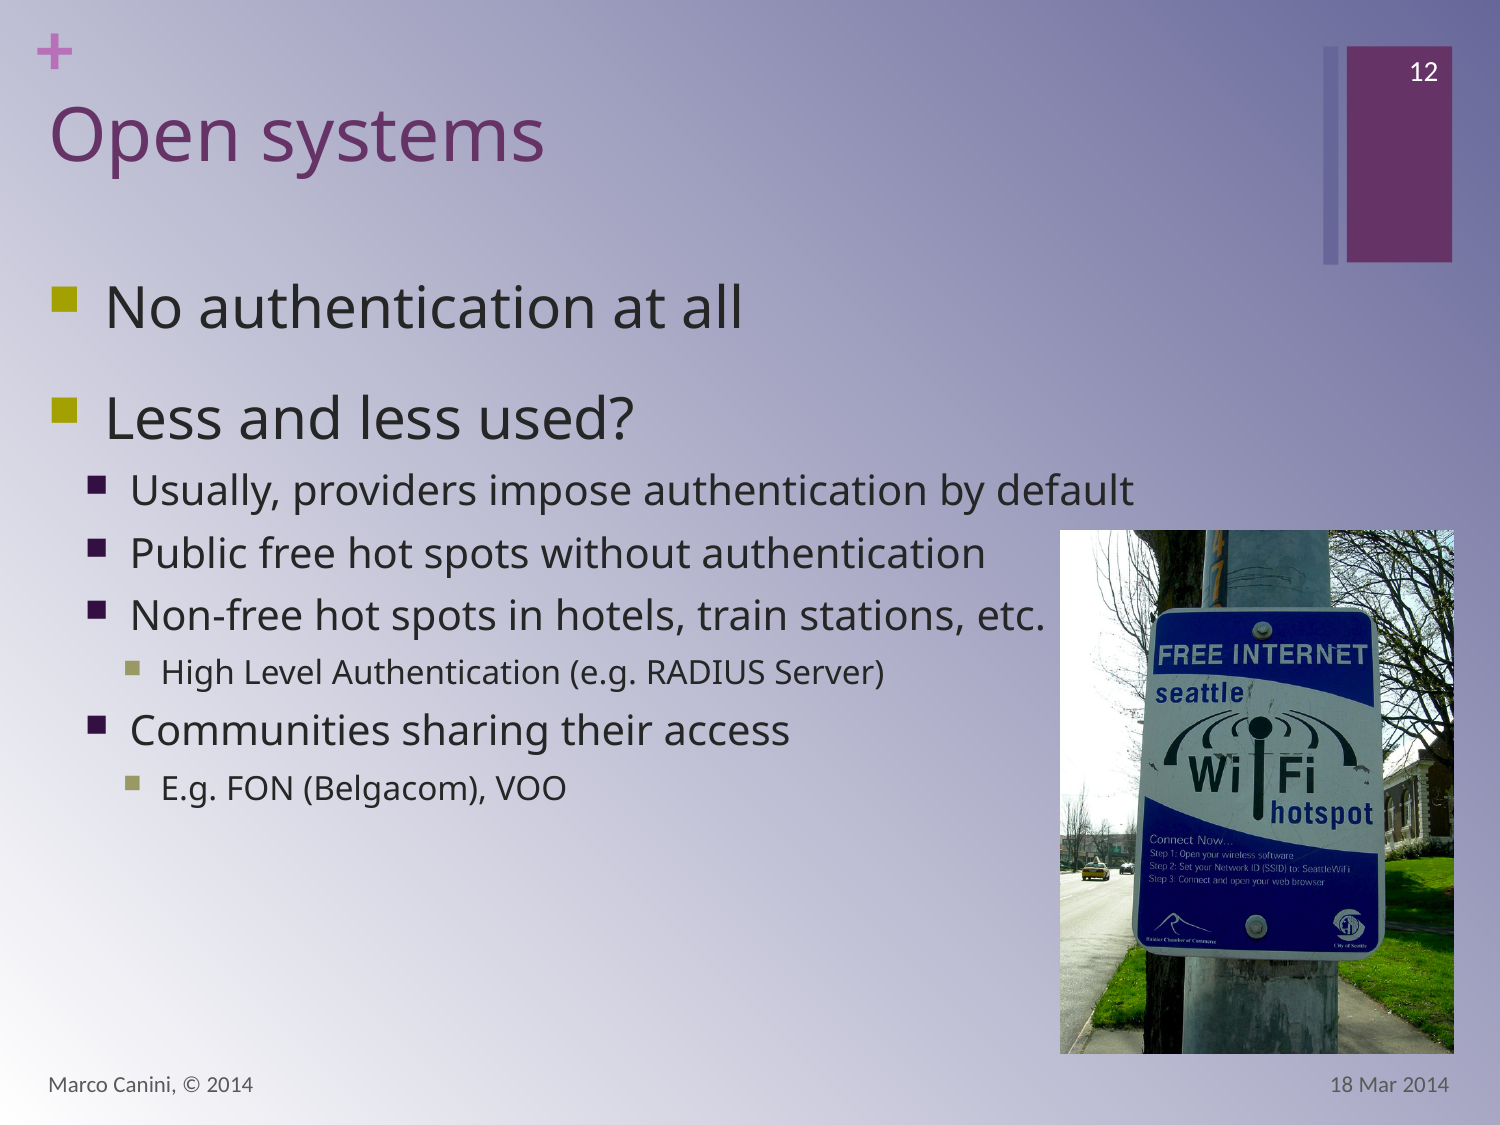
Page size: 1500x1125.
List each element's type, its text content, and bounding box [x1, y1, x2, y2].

list No authentication at all Less and less used? Usually, providers impose authentication by default Public free hot spots without authentication Non-free hot spots in hotels, train stations, etc. High Level Authentication (e.g. RADIUS Server) Communities sharing their access E.g. FON (Belgacom), VOO [33, 262, 1465, 1054]
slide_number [1114, 1053, 1465, 1114]
picture [1060, 529, 1454, 1055]
footer Marco Canini, © 2014 [33, 1053, 1038, 1114]
slide_number 12 [1362, 39, 1454, 100]
title Open systems [33, 79, 1322, 262]
